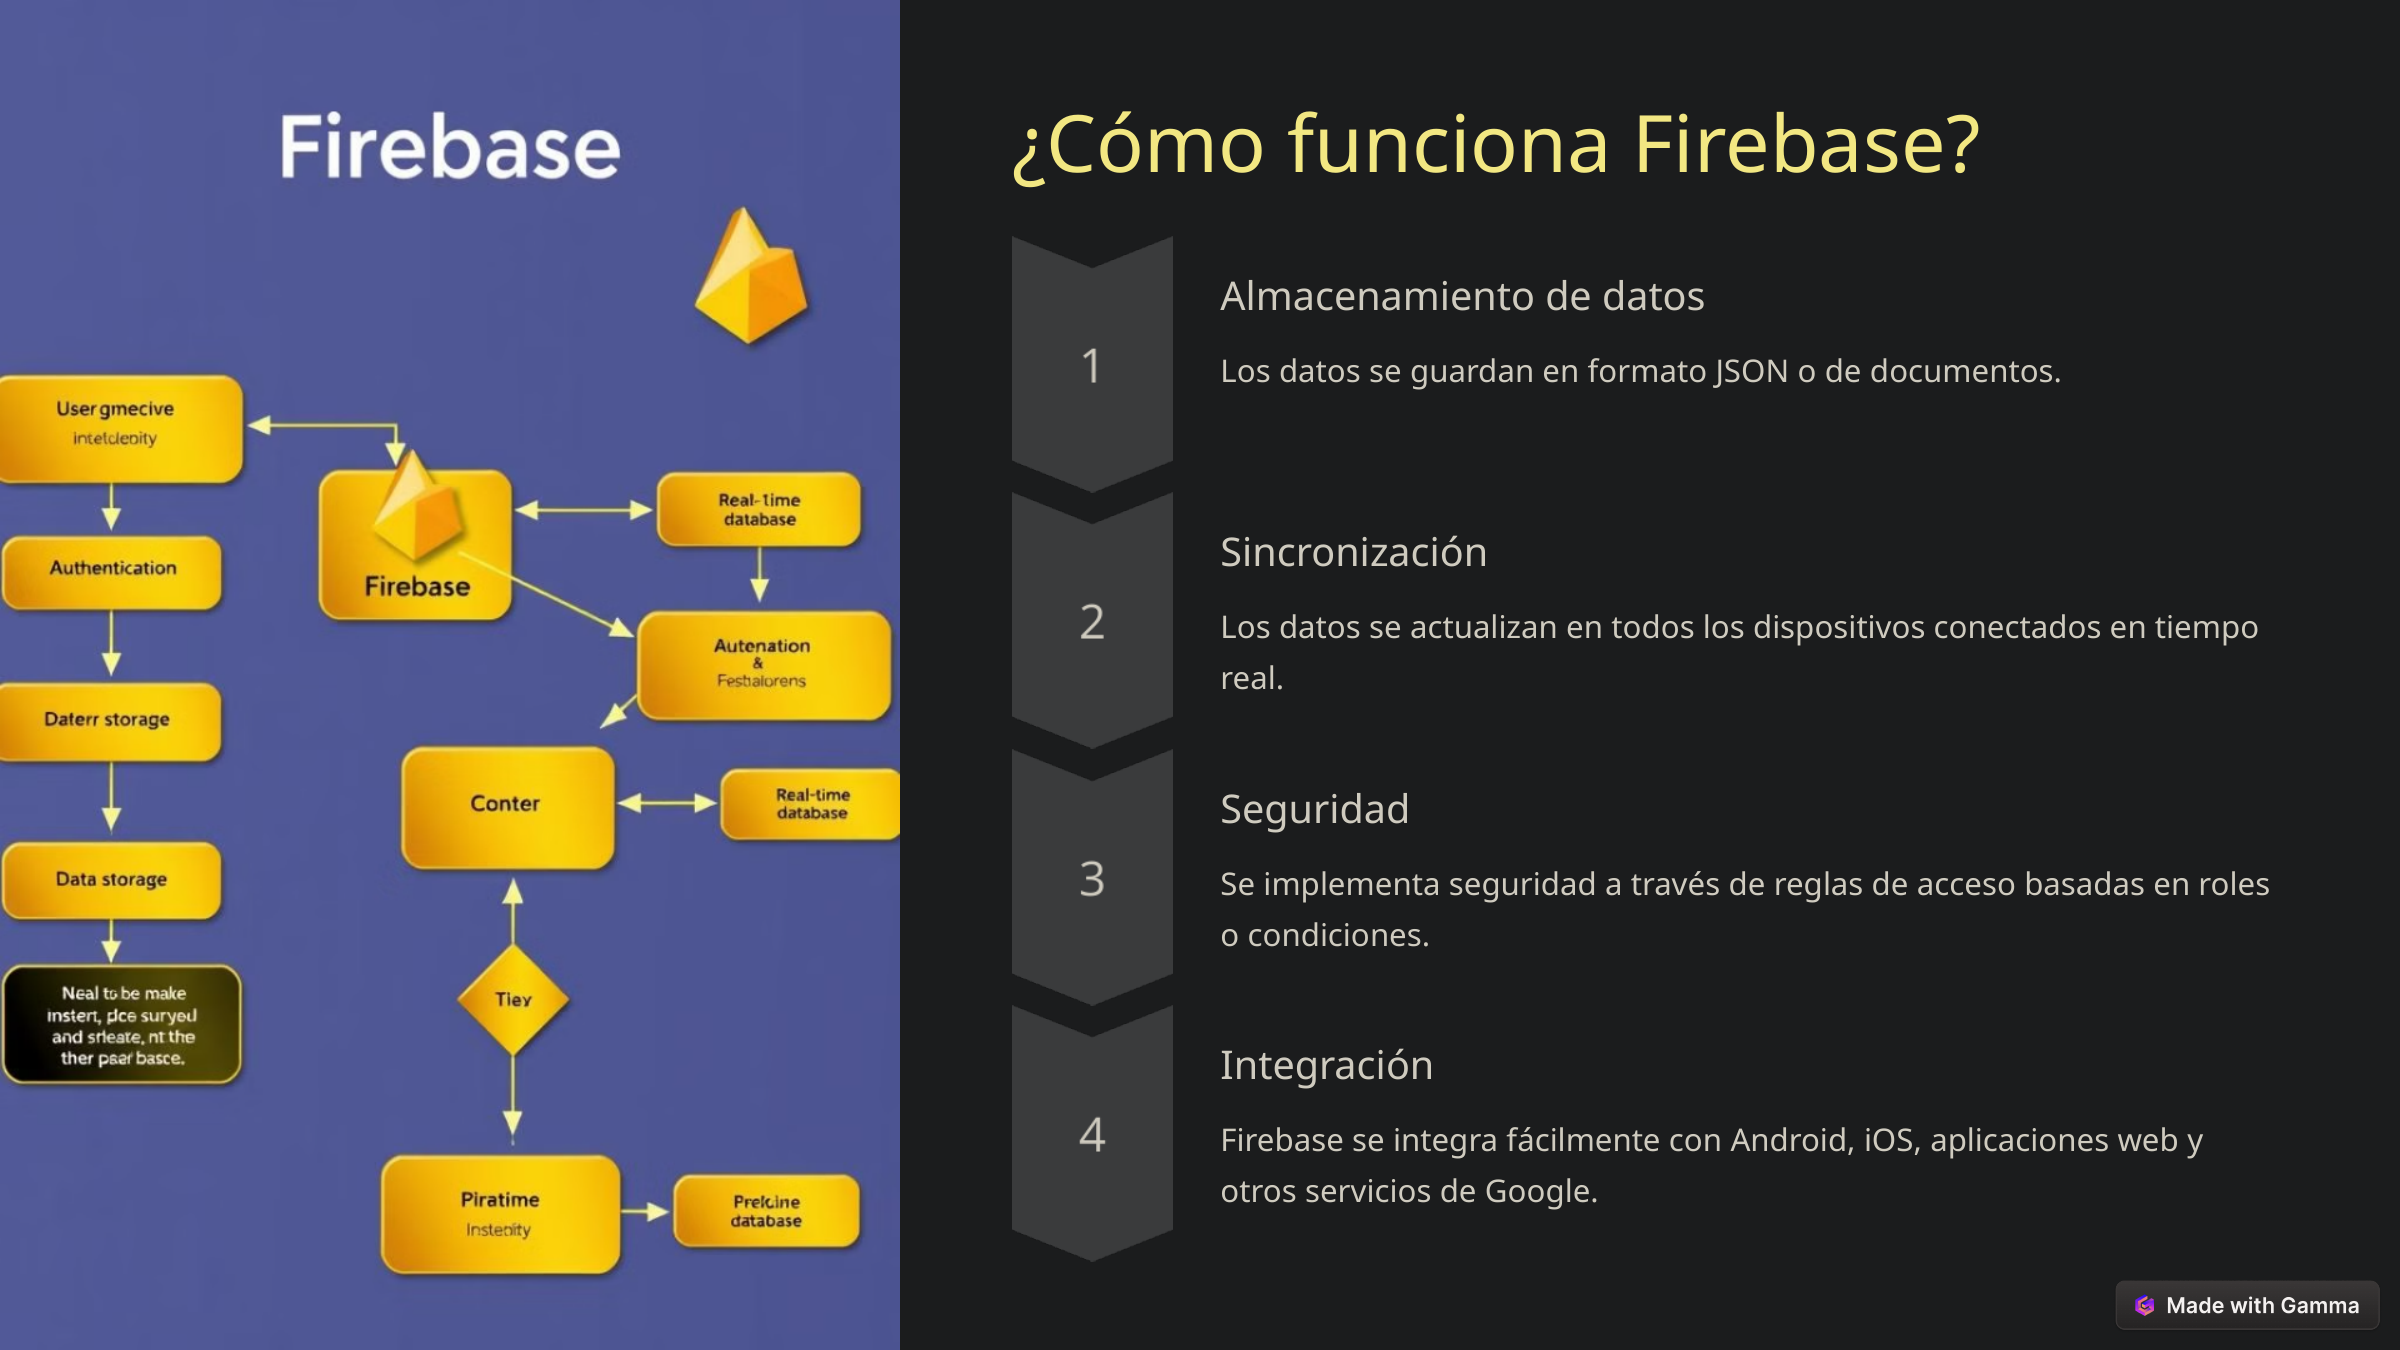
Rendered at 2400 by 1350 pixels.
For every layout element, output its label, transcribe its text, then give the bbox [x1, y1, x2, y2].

text_box Integración [1220, 1037, 1621, 1088]
picture [2106, 1271, 2389, 1339]
text_box Se implementa seguridad a través de reglas de acceso basadas en roles o condiciones. [1220, 850, 2288, 953]
text_box Seguridad [1220, 781, 1621, 832]
text_box Los datos se guardan en formato JSON o de documentos. [1220, 337, 2288, 389]
text_box Firebase se integra fácilmente con Android, iOS, aplicaciones web y otros servicios de Google. [1220, 1106, 2288, 1210]
text_box Los datos se actualizan en todos los dispositivos conectados en tiempo real. [1220, 593, 2288, 697]
text_box Almacenamiento de datos [1220, 268, 1720, 319]
picture [1012, 236, 1173, 1262]
picture [0, 0, 900, 1350]
text_box Sincronización [1220, 524, 1621, 575]
text_box ¿Cómo funciona Firebase? [1012, 88, 2043, 189]
